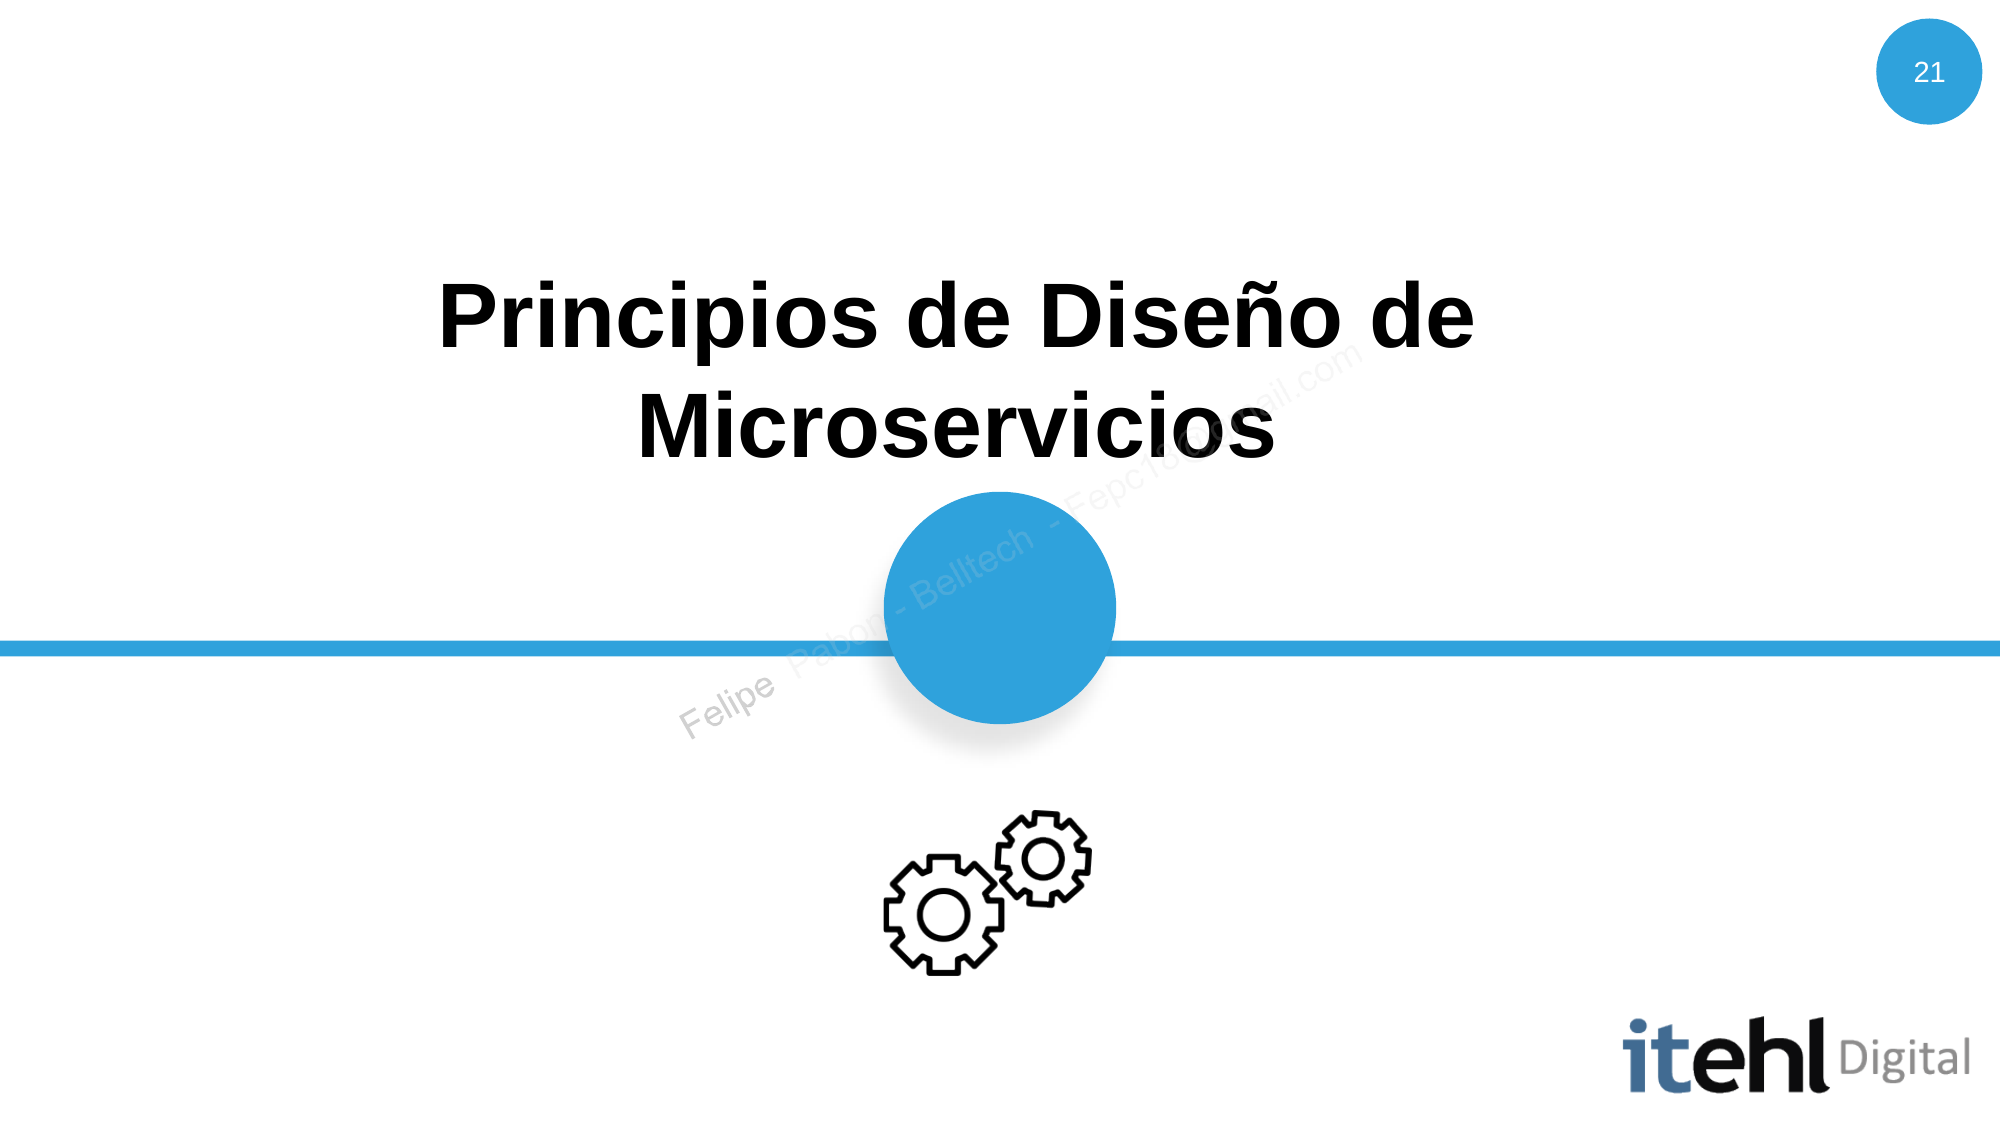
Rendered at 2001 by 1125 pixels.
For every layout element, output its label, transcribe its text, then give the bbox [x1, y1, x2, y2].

text_box 21 [1911, 50, 1948, 88]
title Principios de Diseño de Microservicios [297, 253, 1703, 343]
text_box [0, 345, 2000, 783]
text_box [1622, 1016, 1970, 1094]
text_box [883, 809, 1092, 977]
